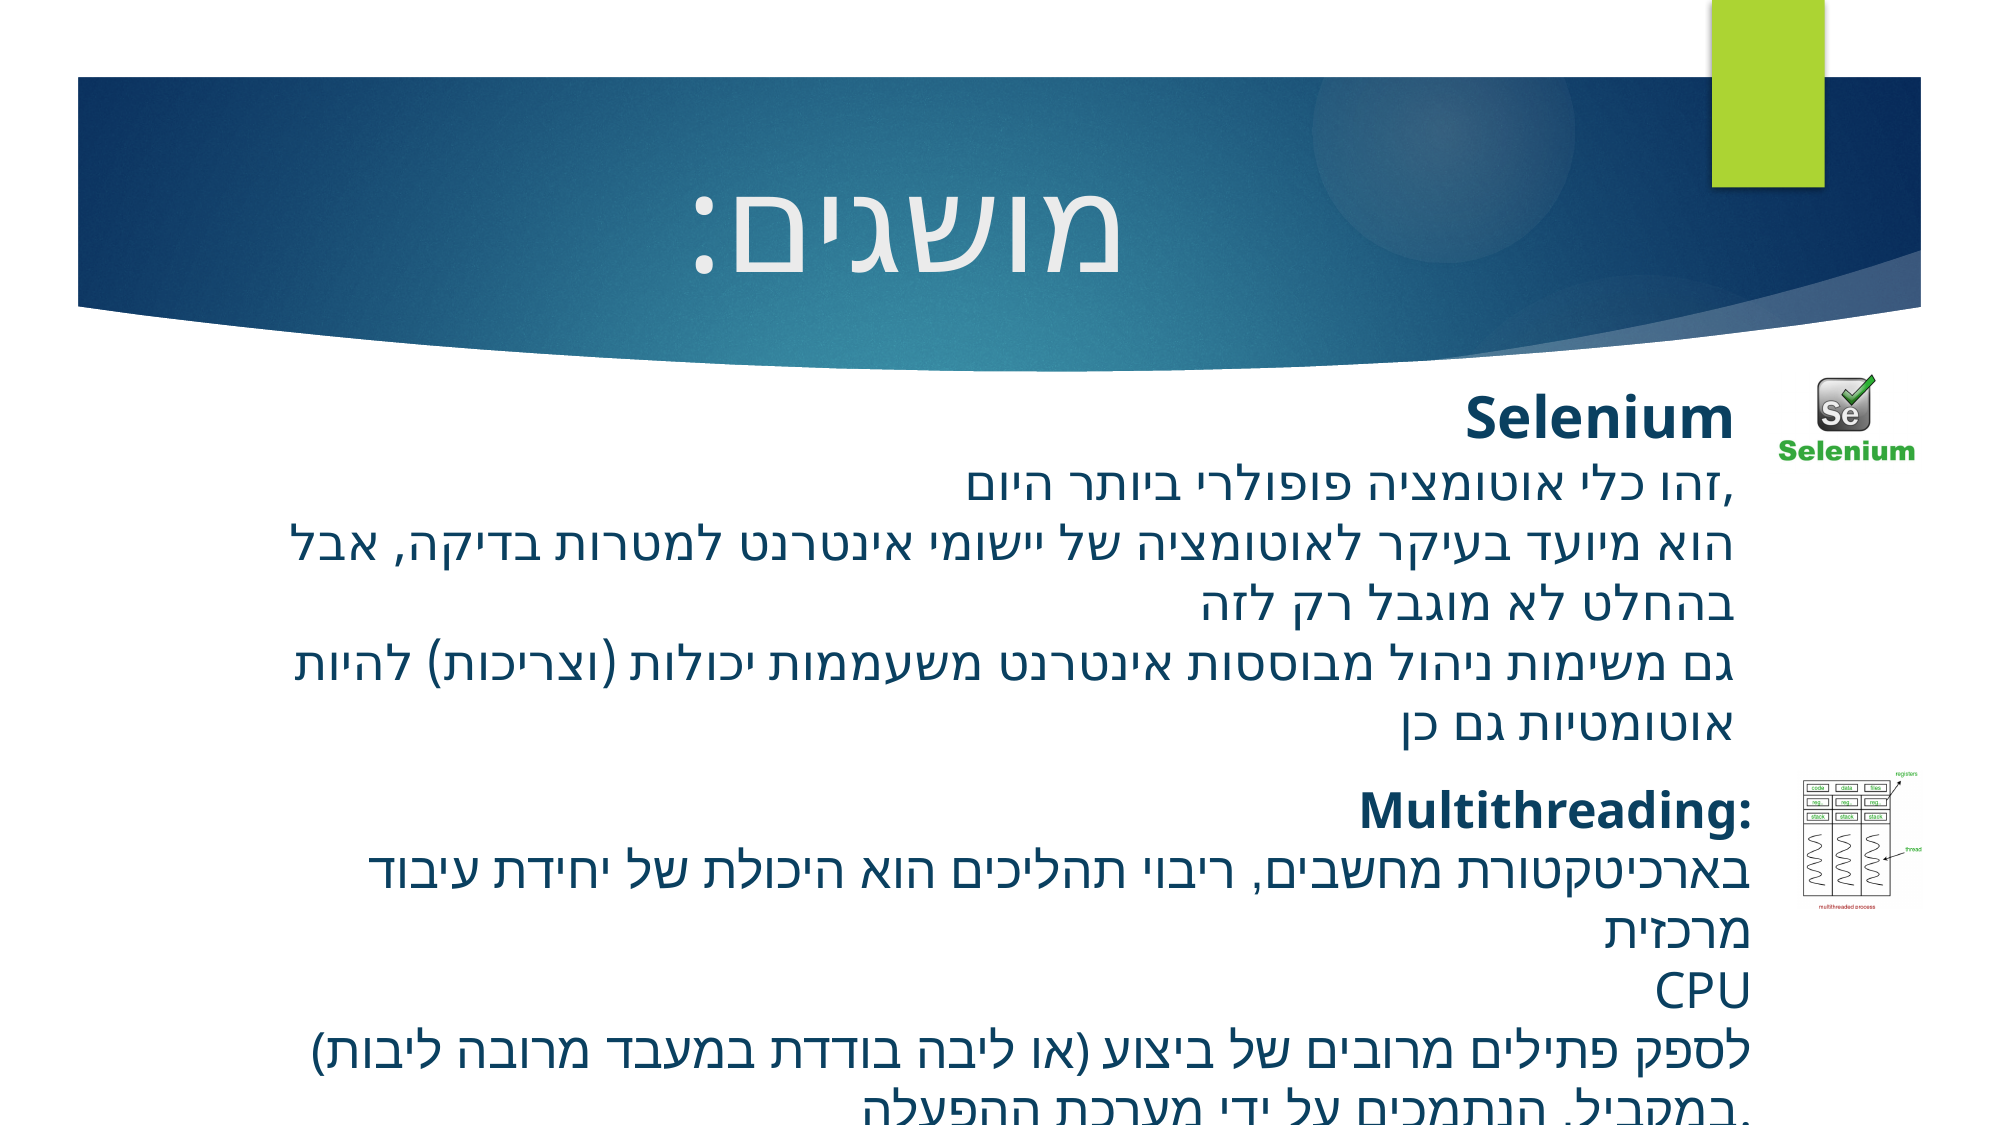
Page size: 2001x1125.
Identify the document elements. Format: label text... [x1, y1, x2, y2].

title מושגים: [189, 159, 1627, 276]
picture [1797, 770, 1923, 910]
text_box Selenium זהו כלי אוטומציה פופולרי ביותר היום, הוא מיועד בעיקר לאוטומציה של יישומי אינטרנט למטרות בדיקה, אבל בהחלט לא מוגבל רק לזה גם משימות ניהול מבוססות אינטרנט משעממות יכולות (וצריכות) להיות אוטומטיות גם כן [202, 372, 1751, 758]
text_box Multithreading: בארכיטקטורת מחשבים, ריבוי תהליכים הוא היכולת של יחידת עיבוד מרכזית CPU (או ליבה בודדת במעבד מרובה ליבות) לספק פתילים מרובים של ביצוע במקביל, הנתמכים על ידי מערכת ההפעלה. [248, 770, 1768, 1125]
picture [1767, 372, 1922, 474]
